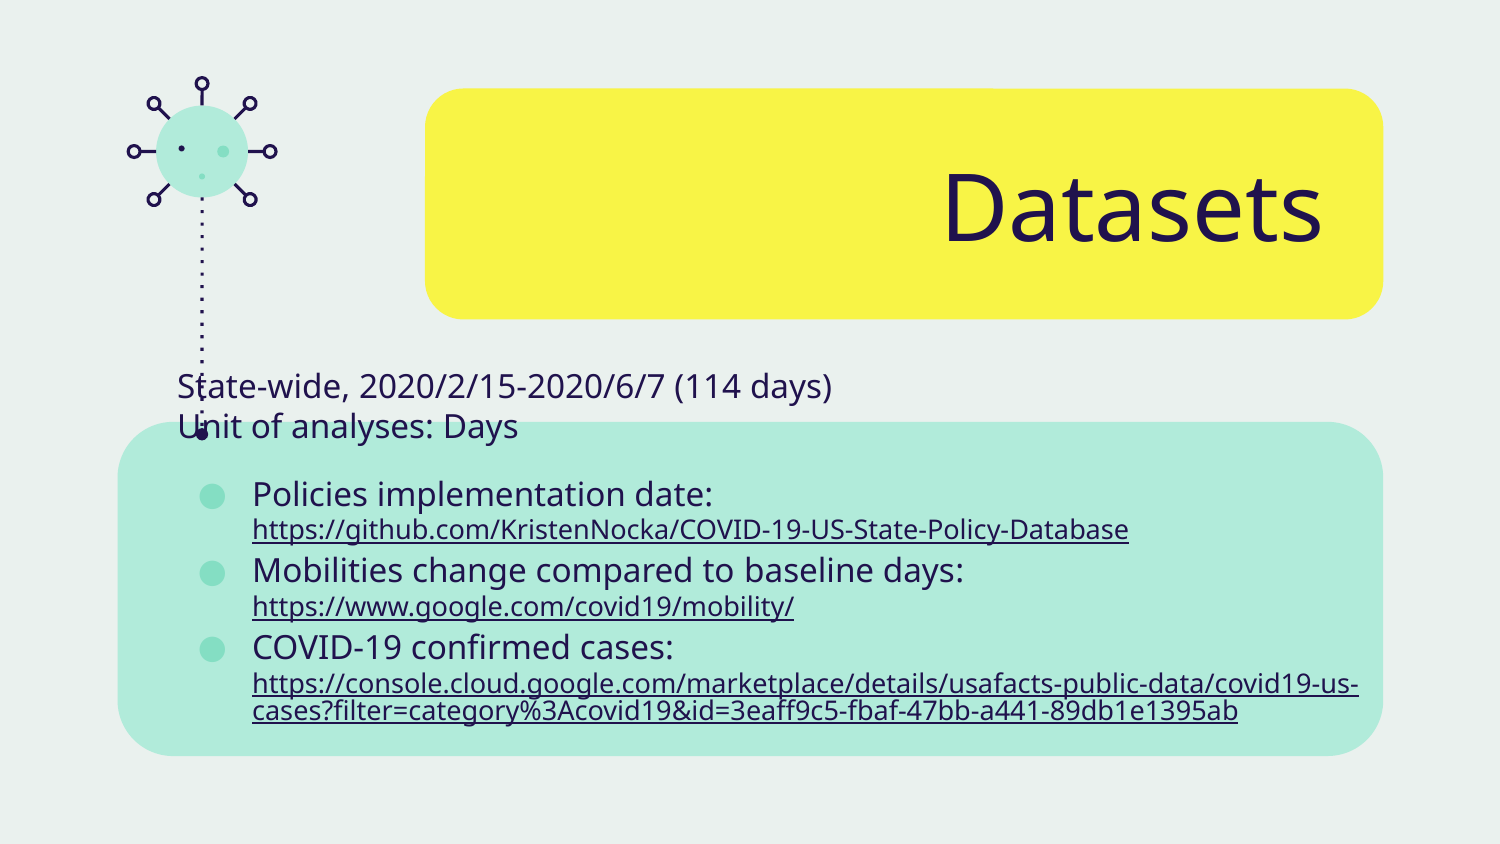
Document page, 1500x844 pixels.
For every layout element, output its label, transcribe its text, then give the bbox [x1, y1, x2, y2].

subtitle State-wide, 2020/2/15-2020/6/7 (114 days) Unit of analyses: Days Policies implementation date: https://github.com/KristenNocka/COVID-19-US-State-Policy-Database Mobilities change compared to baseline days: https://www.google.com/covid19/mobility/ COVID-19 confirmed cases: https://console.cloud.google.com/marketplace/details/usafacts-public-data/covid19-us-cases?filter=category%3Acovid19&id=3eaff9c5-fbaf-47bb-a441-89db1e1395ab [162, 436, 1384, 736]
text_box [127, 77, 277, 435]
title Datasets [600, 88, 1340, 320]
